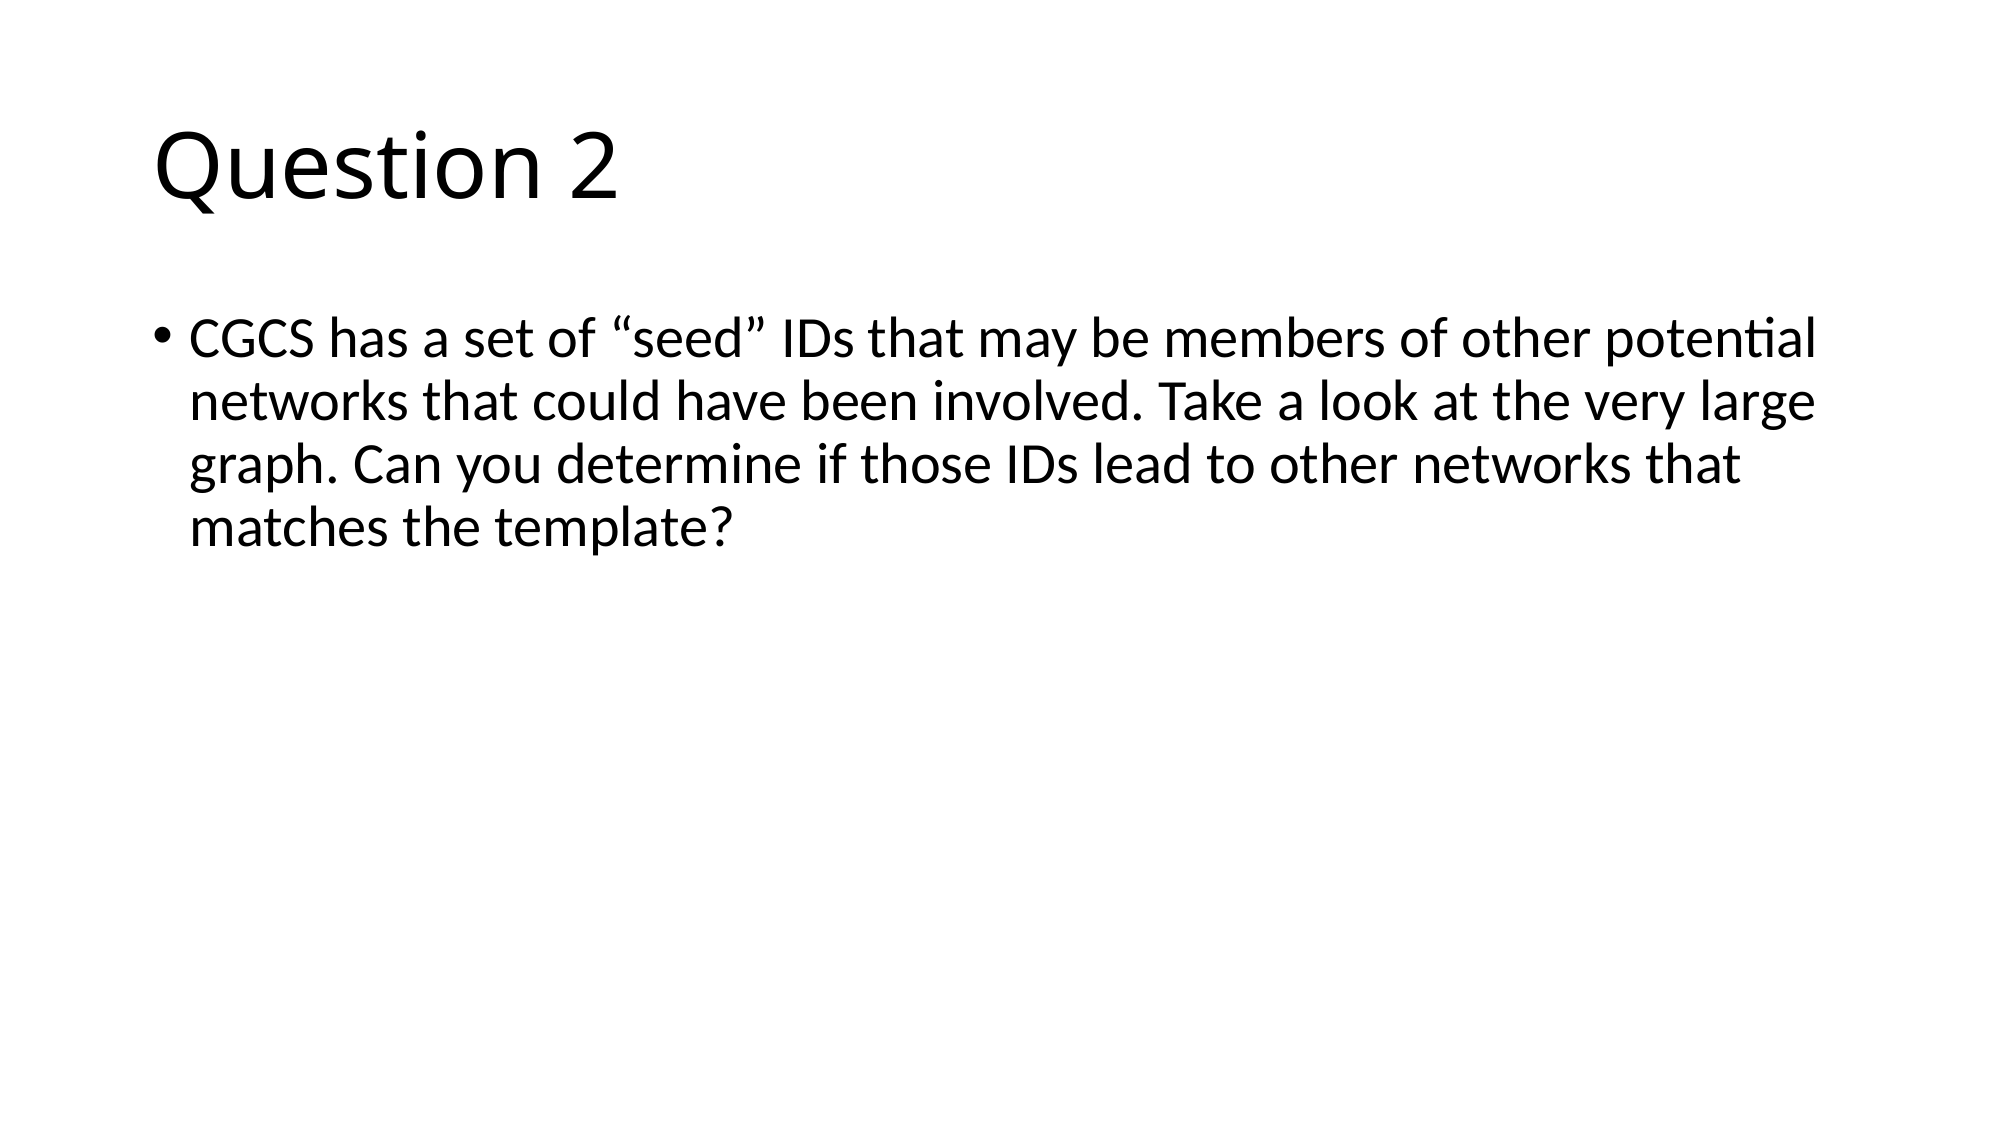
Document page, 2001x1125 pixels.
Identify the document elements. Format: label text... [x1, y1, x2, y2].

title Question 2 [137, 59, 1863, 278]
list CGCS has a set of “seed” IDs that may be members of other potential networks that could have been involved. Take a look at the very large graph. Can you determine if those IDs lead to other networks that matches the template? [137, 299, 1863, 1014]
